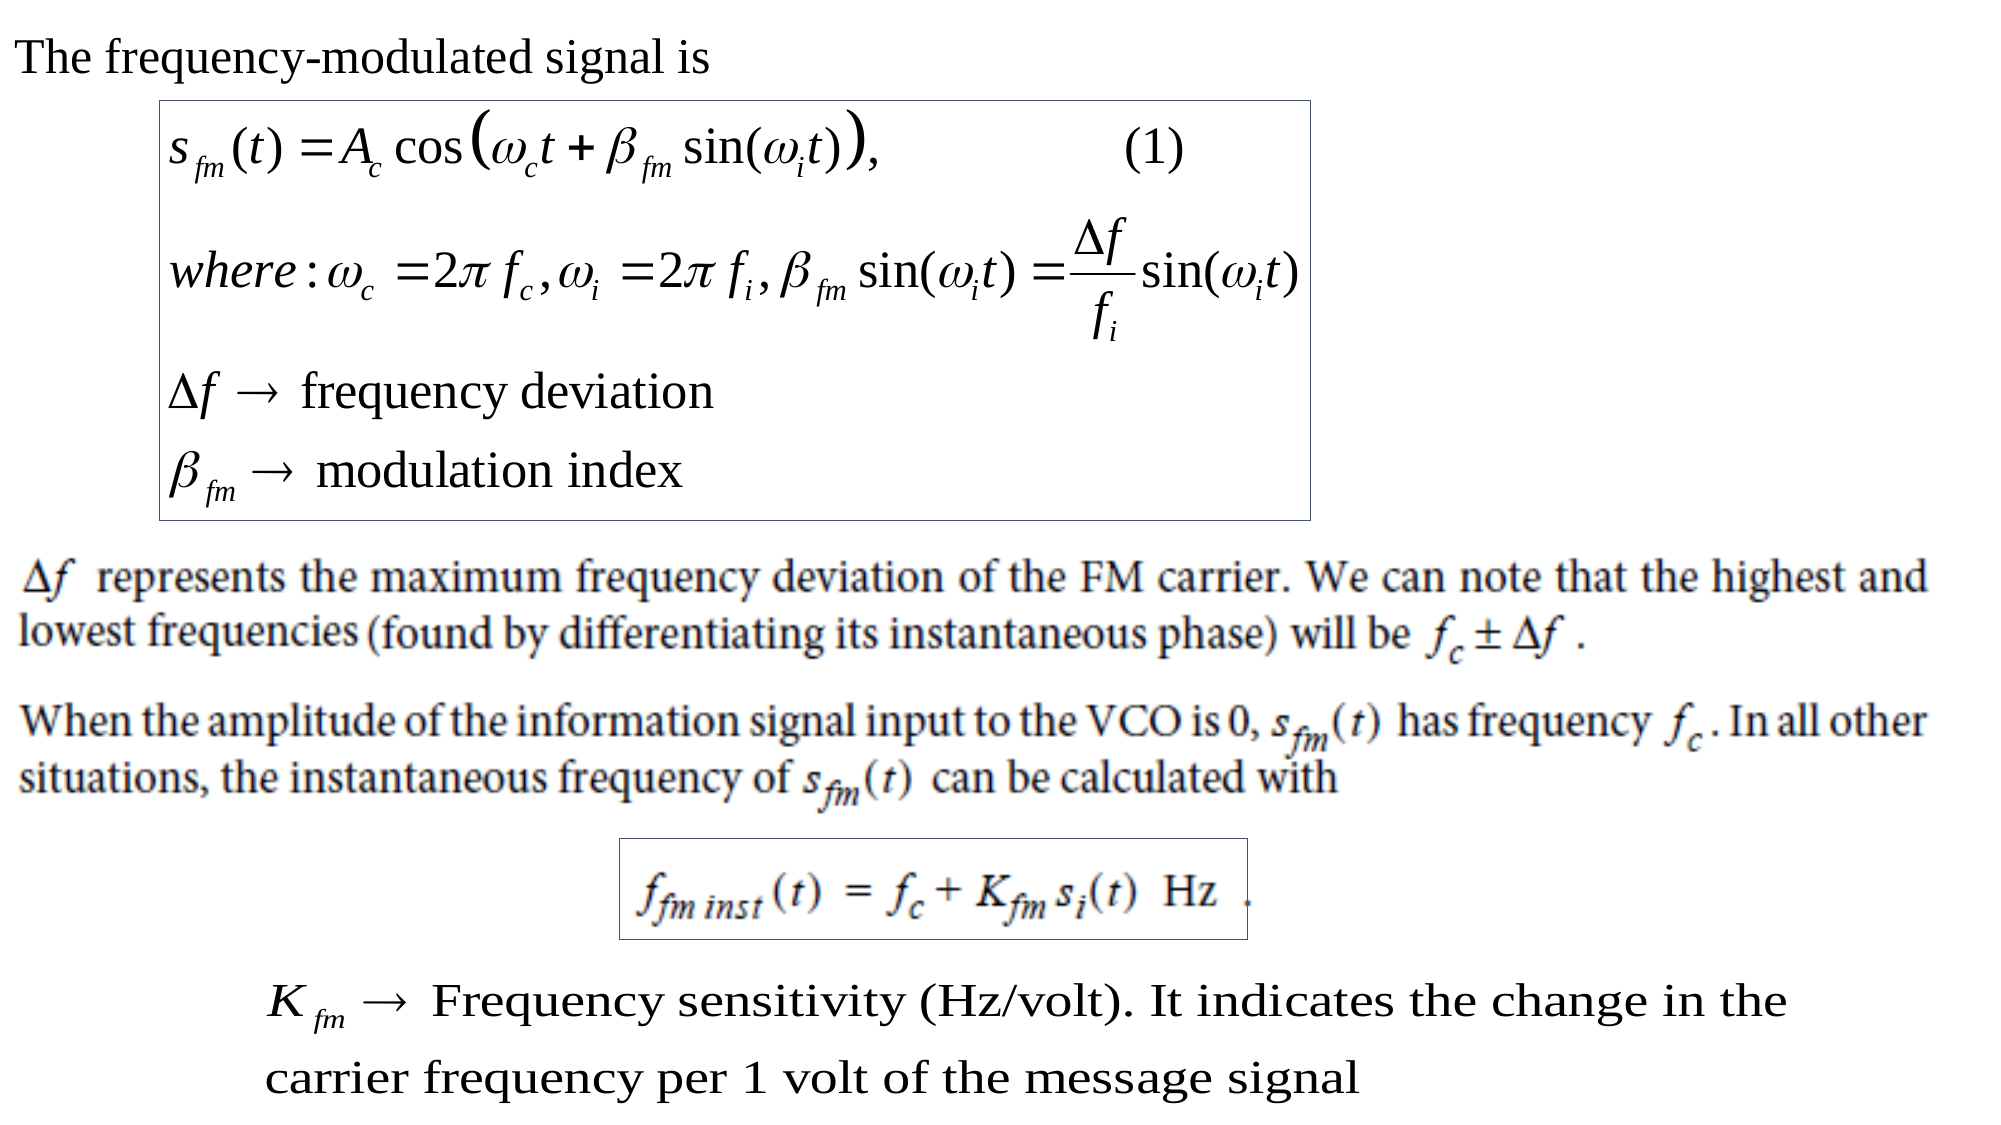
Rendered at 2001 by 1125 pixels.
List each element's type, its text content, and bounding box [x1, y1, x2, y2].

picture [0, 536, 1970, 972]
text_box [257, 971, 1813, 1113]
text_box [159, 100, 1311, 521]
text_box The frequency-modulated signal is [0, 16, 854, 92]
